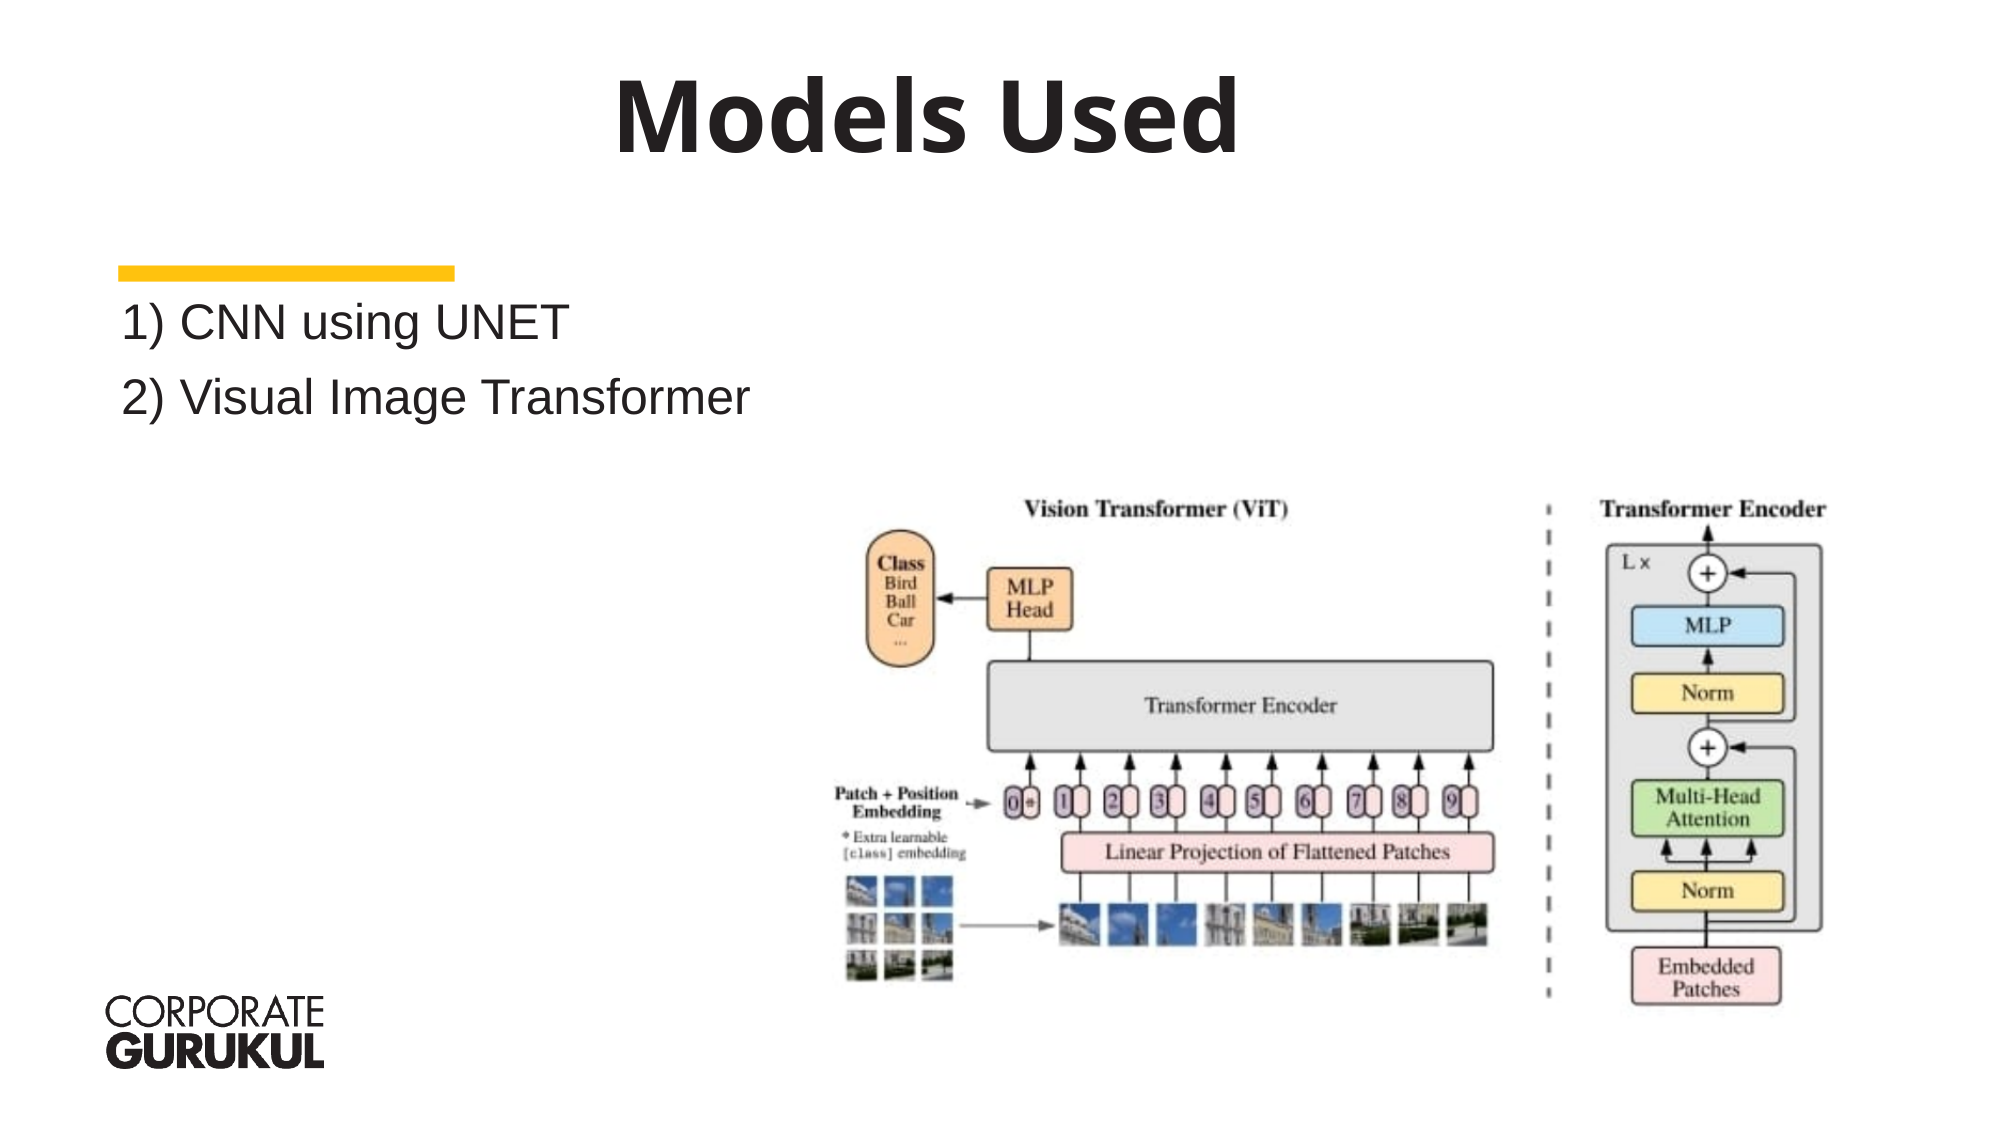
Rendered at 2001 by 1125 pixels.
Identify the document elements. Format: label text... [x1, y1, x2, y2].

list 1) CNN using UNET 2) Visual Image Transformer [105, 289, 1916, 949]
picture [709, 483, 1986, 1030]
picture [118, 265, 455, 282]
picture [105, 994, 324, 1069]
list Models Used [596, 48, 1425, 192]
